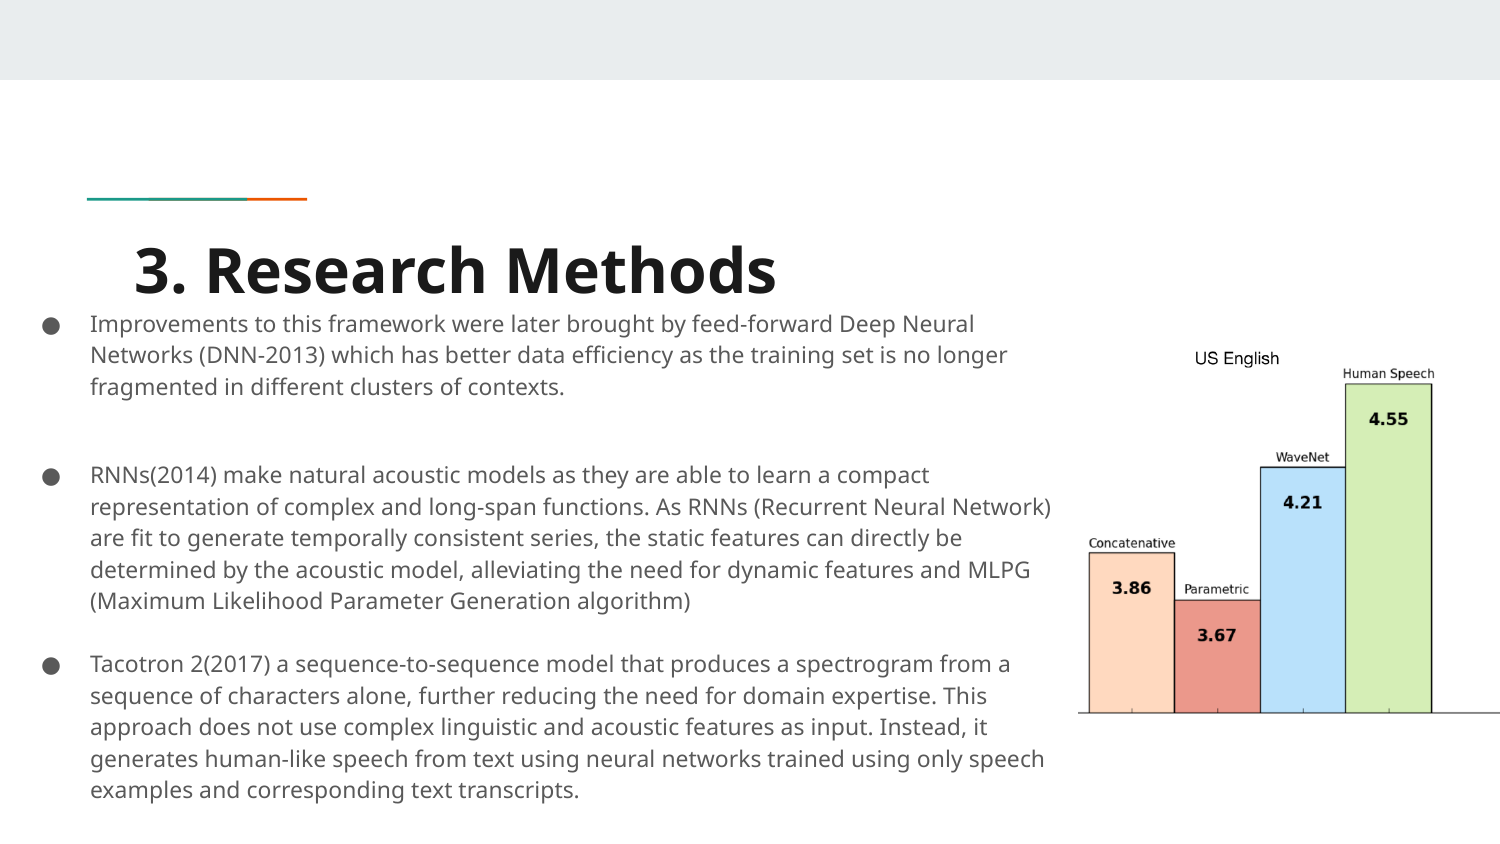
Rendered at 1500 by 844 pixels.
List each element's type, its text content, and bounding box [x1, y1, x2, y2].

list Improvements to this framework were later brought by feed-forward Deep Neural Networks (DNN-2013) which has better data efficiency as the training set is no longer fragmented in different clusters of contexts. RNNs(2014) make natural acoustic models as they are able to learn a compact representation of complex and long-span functions. As RNNs (Recurrent Neural Network) are fit to generate temporally consistent series, the static features can directly be determined by the acoustic model, alleviating the need for dynamic features and MLPG (Maximum Likelihood Parameter Generation algorithm) Tacotron 2(2017) a sequence-to-sequence model that produces a spectrogram from a sequence of characters alone, further reducing the need for domain expertise. This approach does not use complex linguistic and acoustic features as input. Instead, it generates human-like speech from text using neural networks trained using only speech examples and corresponding text transcripts. [0, 290, 1071, 826]
picture [1077, 347, 1500, 714]
title 3. Research Methods [119, 216, 1381, 305]
